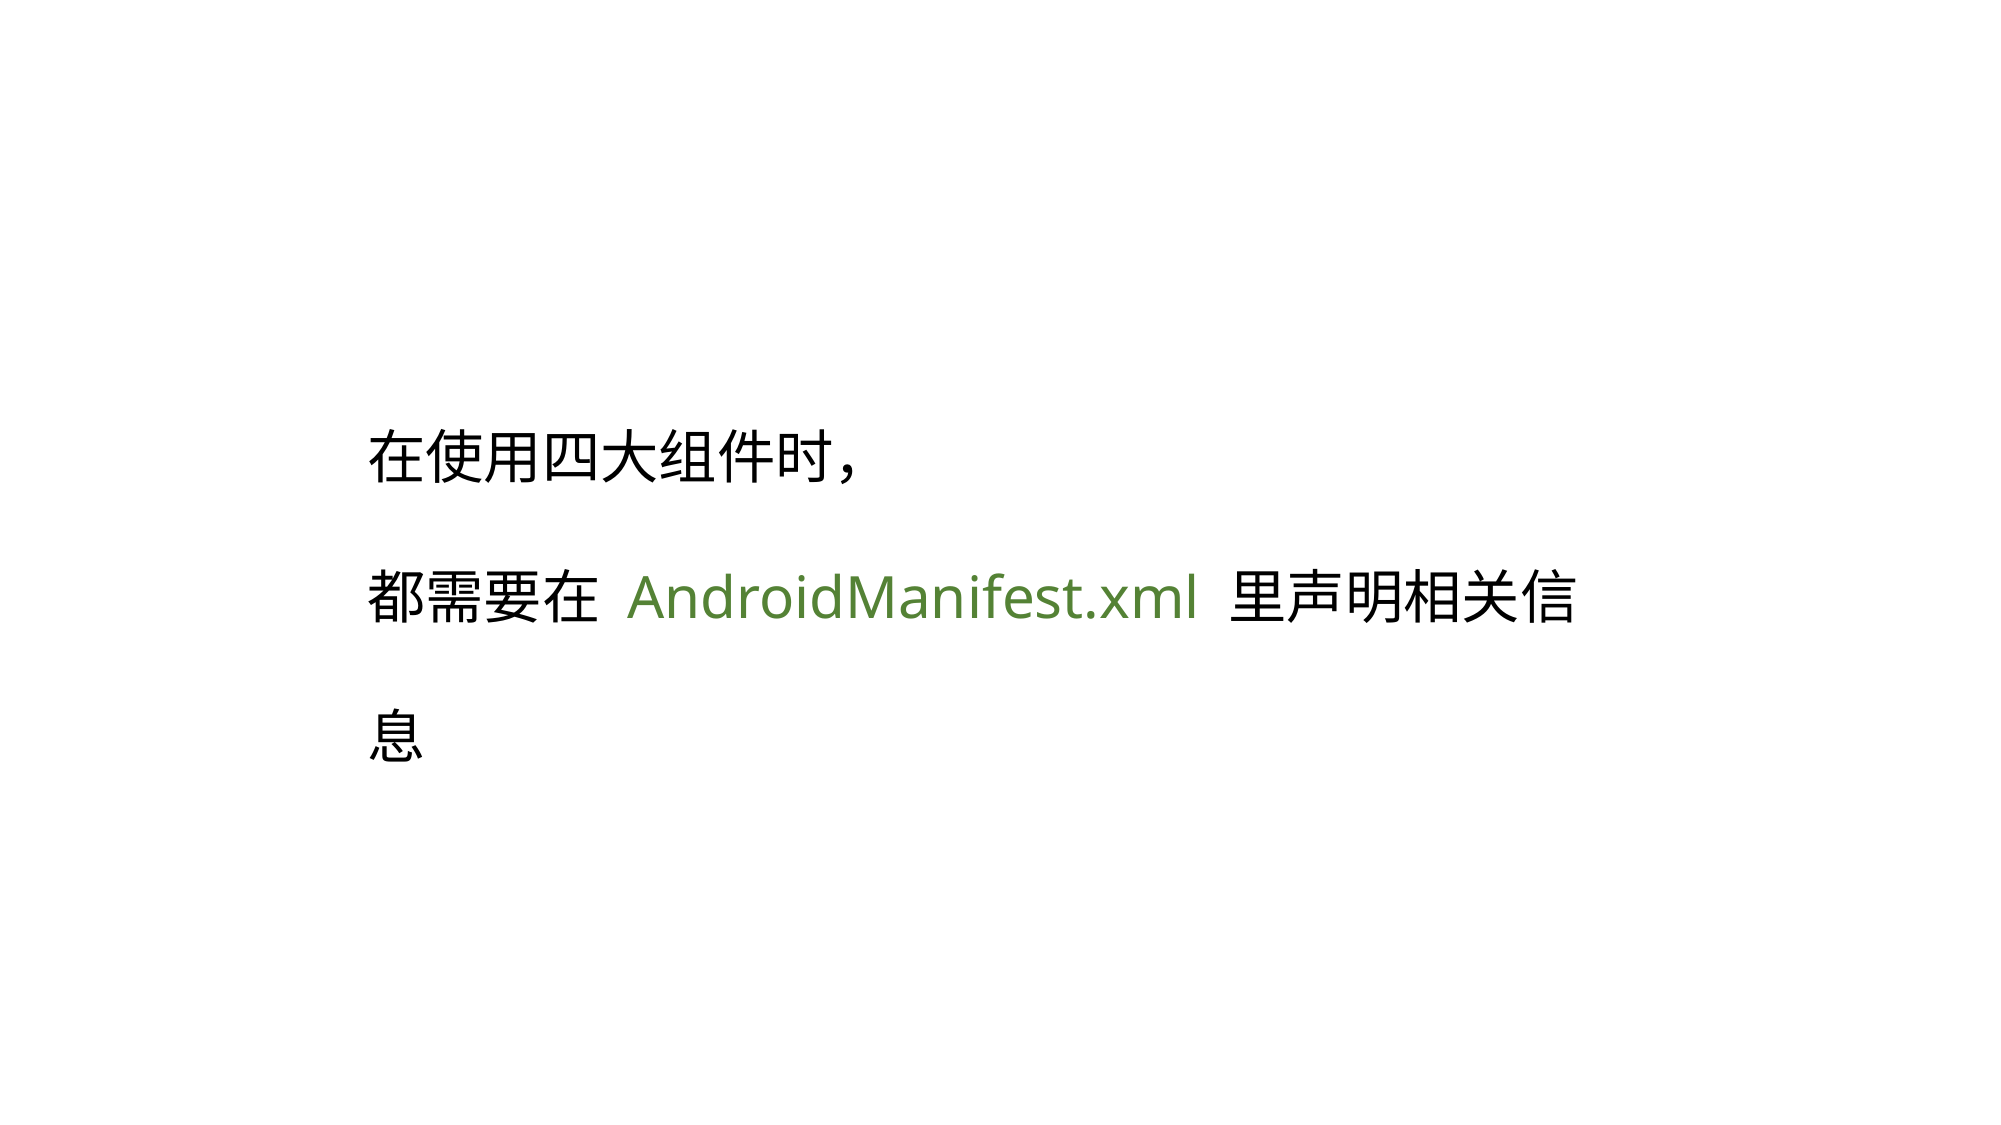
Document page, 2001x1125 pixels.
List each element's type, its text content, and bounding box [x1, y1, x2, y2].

text_box 在使用四大组件时， 都需要在 AndroidManifest.xml 里声明相关信息 [352, 342, 1648, 778]
